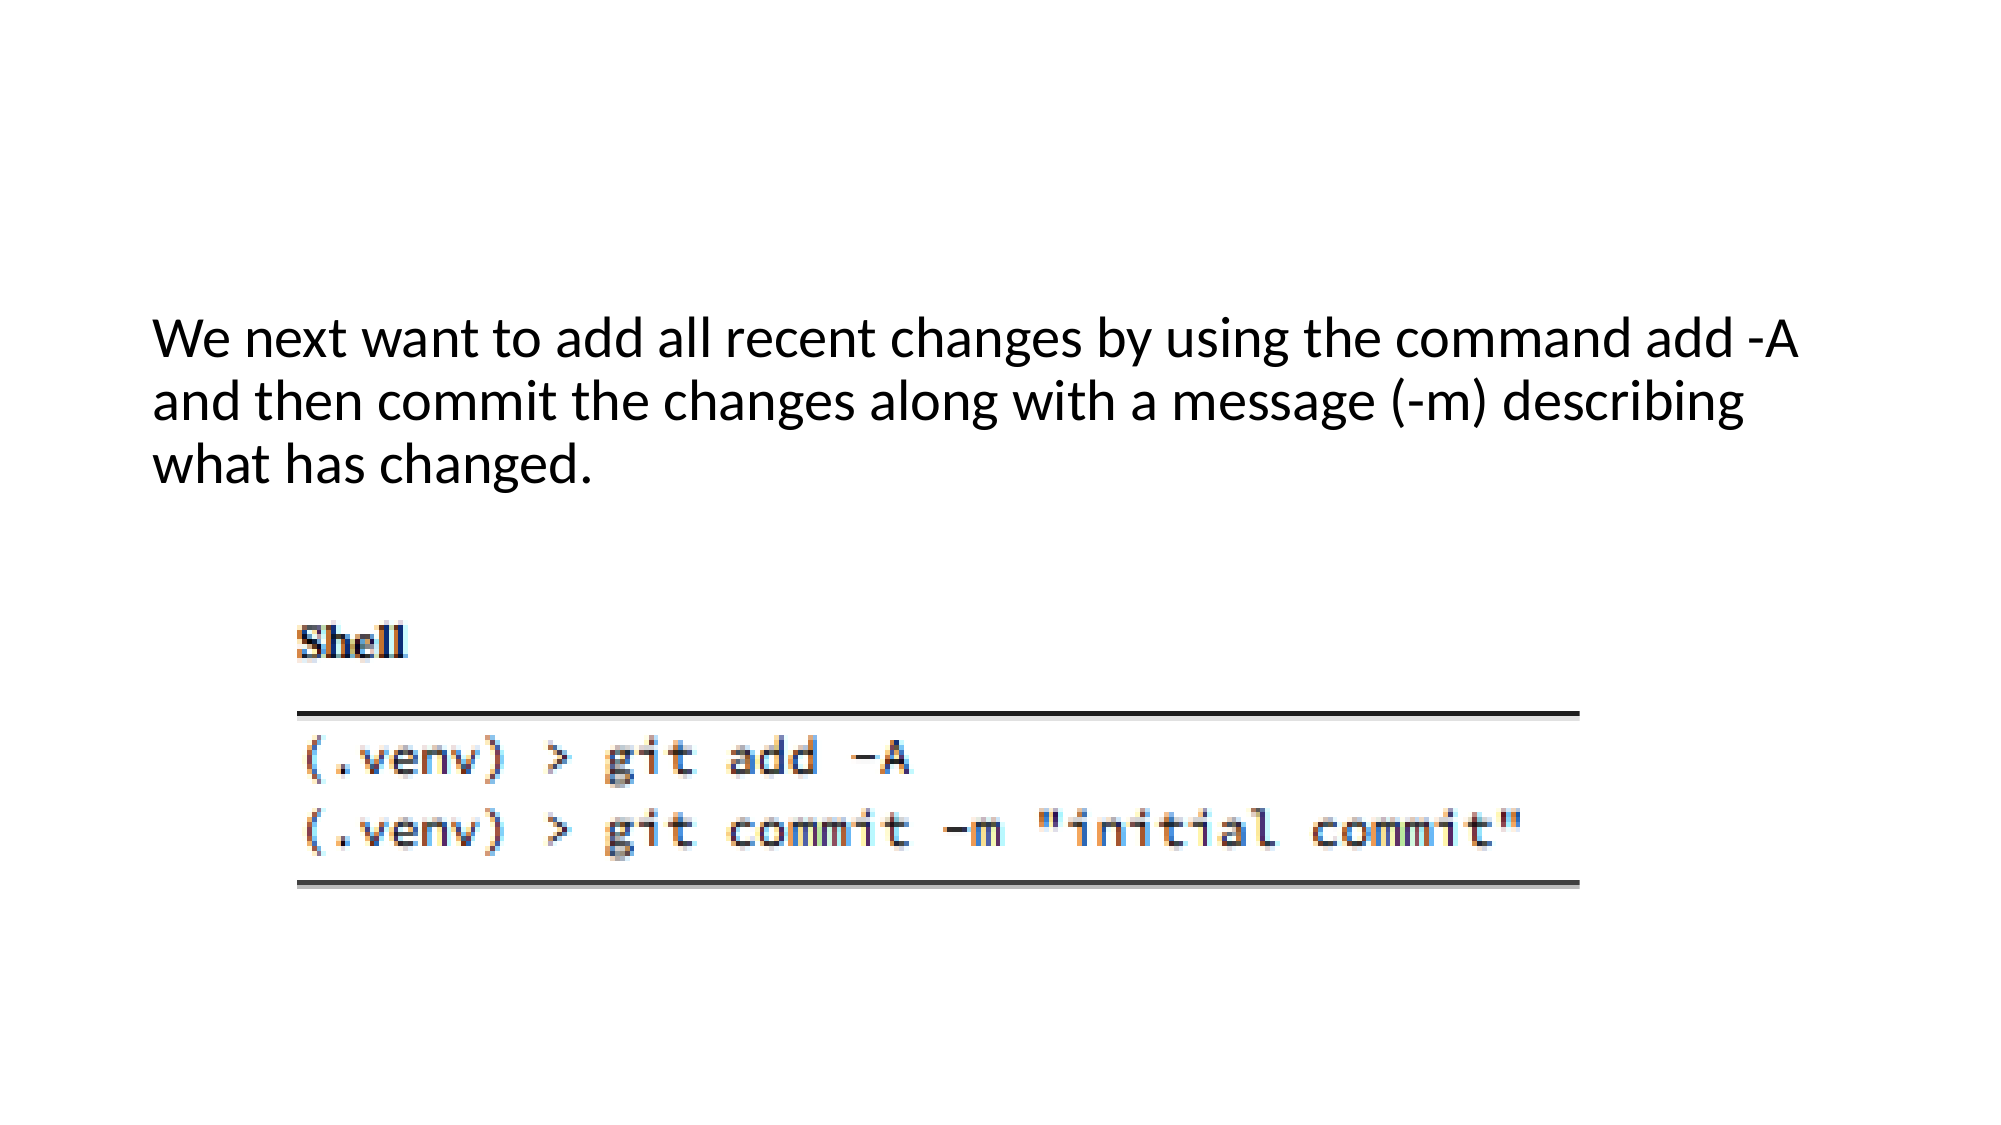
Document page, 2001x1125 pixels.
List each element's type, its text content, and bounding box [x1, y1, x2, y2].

picture [213, 522, 1580, 956]
list We next want to add all recent changes by using the command add -A and then commit the changes along with a message (-m) describing what has changed. [137, 299, 1863, 523]
